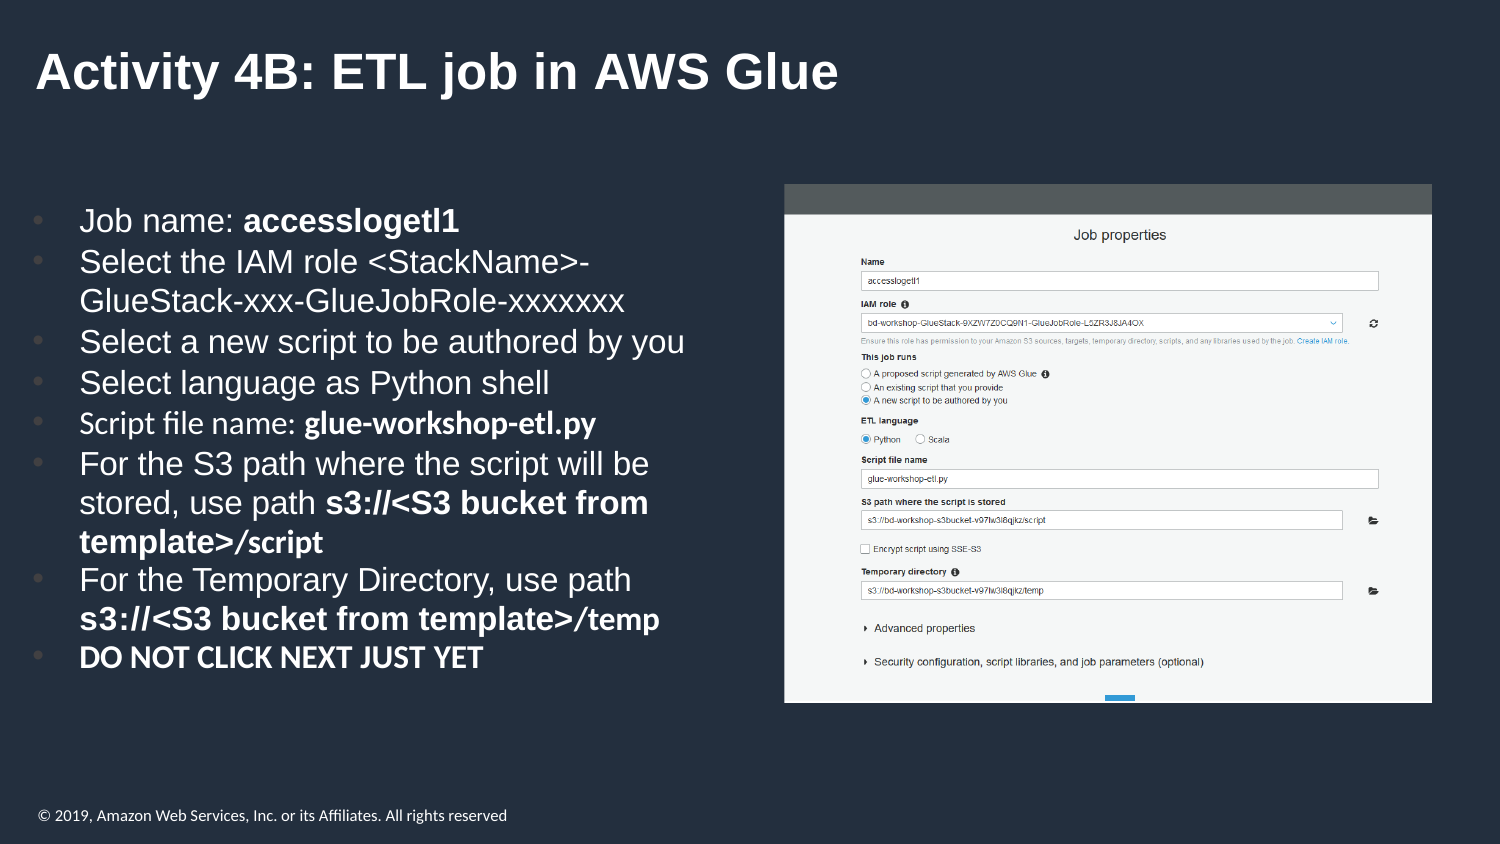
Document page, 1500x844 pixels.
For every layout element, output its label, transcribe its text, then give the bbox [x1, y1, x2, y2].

picture [784, 184, 1432, 703]
title Activity 4B: ETL job in AWS Glue [33, 0, 1468, 140]
text_box Job name: accesslogetl1 Select the IAM role <StackName>-GlueStack-xxx-GlueJobRole-xxxxxxx Select a new script to be authored by you Select language as Python shell Script file name: glue-workshop-etl.py For the S3 path where the script will be stored, use path s3://<S3 bucket from template>/script For the Temporary Directory, use path s3://<S3 bucket from template>/temp DO NOT CLICK NEXT JUST YET [30, 191, 768, 675]
